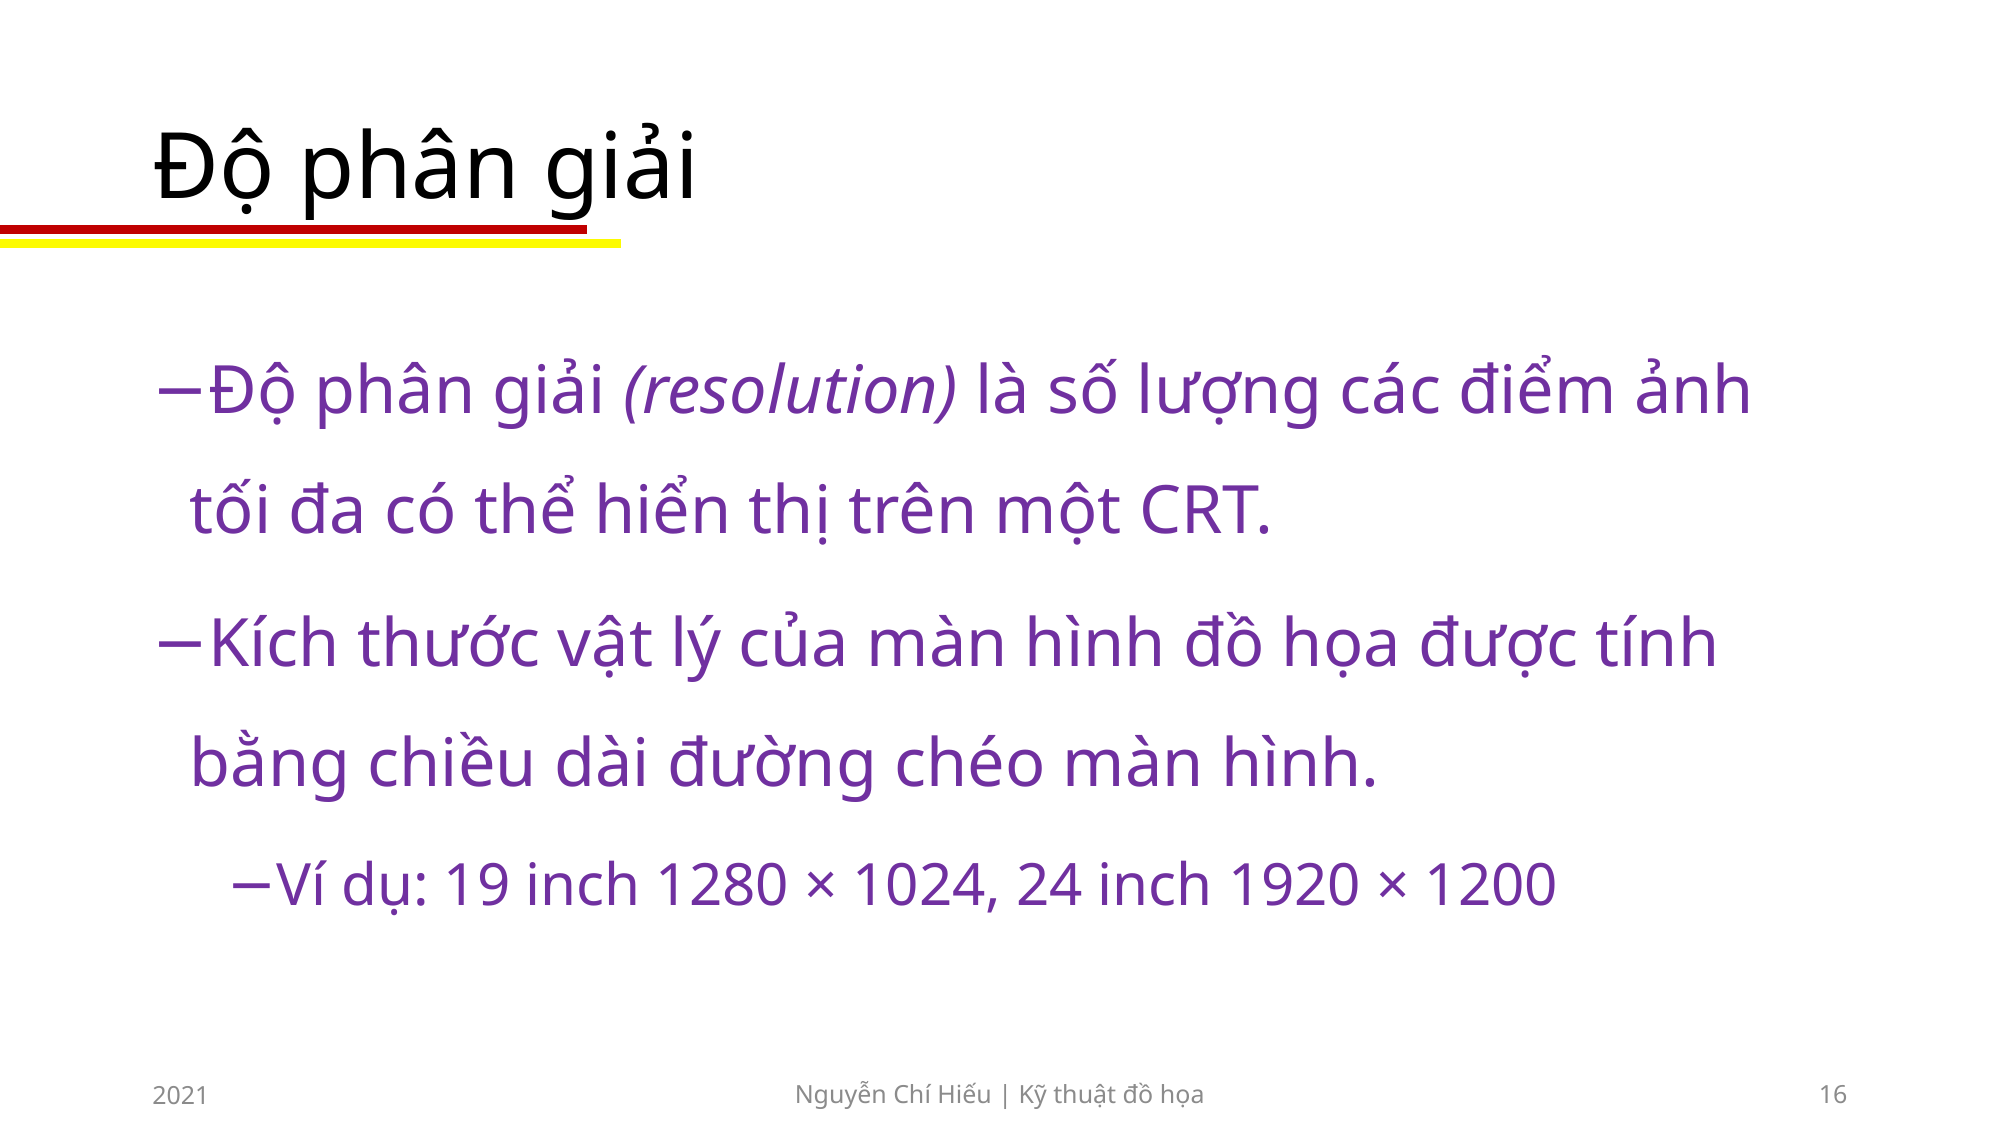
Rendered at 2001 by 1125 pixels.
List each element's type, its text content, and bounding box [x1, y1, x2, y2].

slide_number 2021 [137, 1065, 588, 1125]
list Độ phân giải (resolution) là số lượng các điểm ảnh tối đa có thể hiển thị trên một CRT. Kích thước vật lý của màn hình đồ họa được tính bằng chiều dài đường chéo màn hình. Ví dụ: 19 inch 1280 × 1024, 24 inch 1920 × 1200 [137, 299, 1863, 1066]
footer Nguyễn Chí Hiếu | Kỹ thuật đồ họa [662, 1065, 1338, 1125]
slide_number 16 [1412, 1065, 1863, 1125]
title Độ phân giải [137, 59, 1863, 278]
